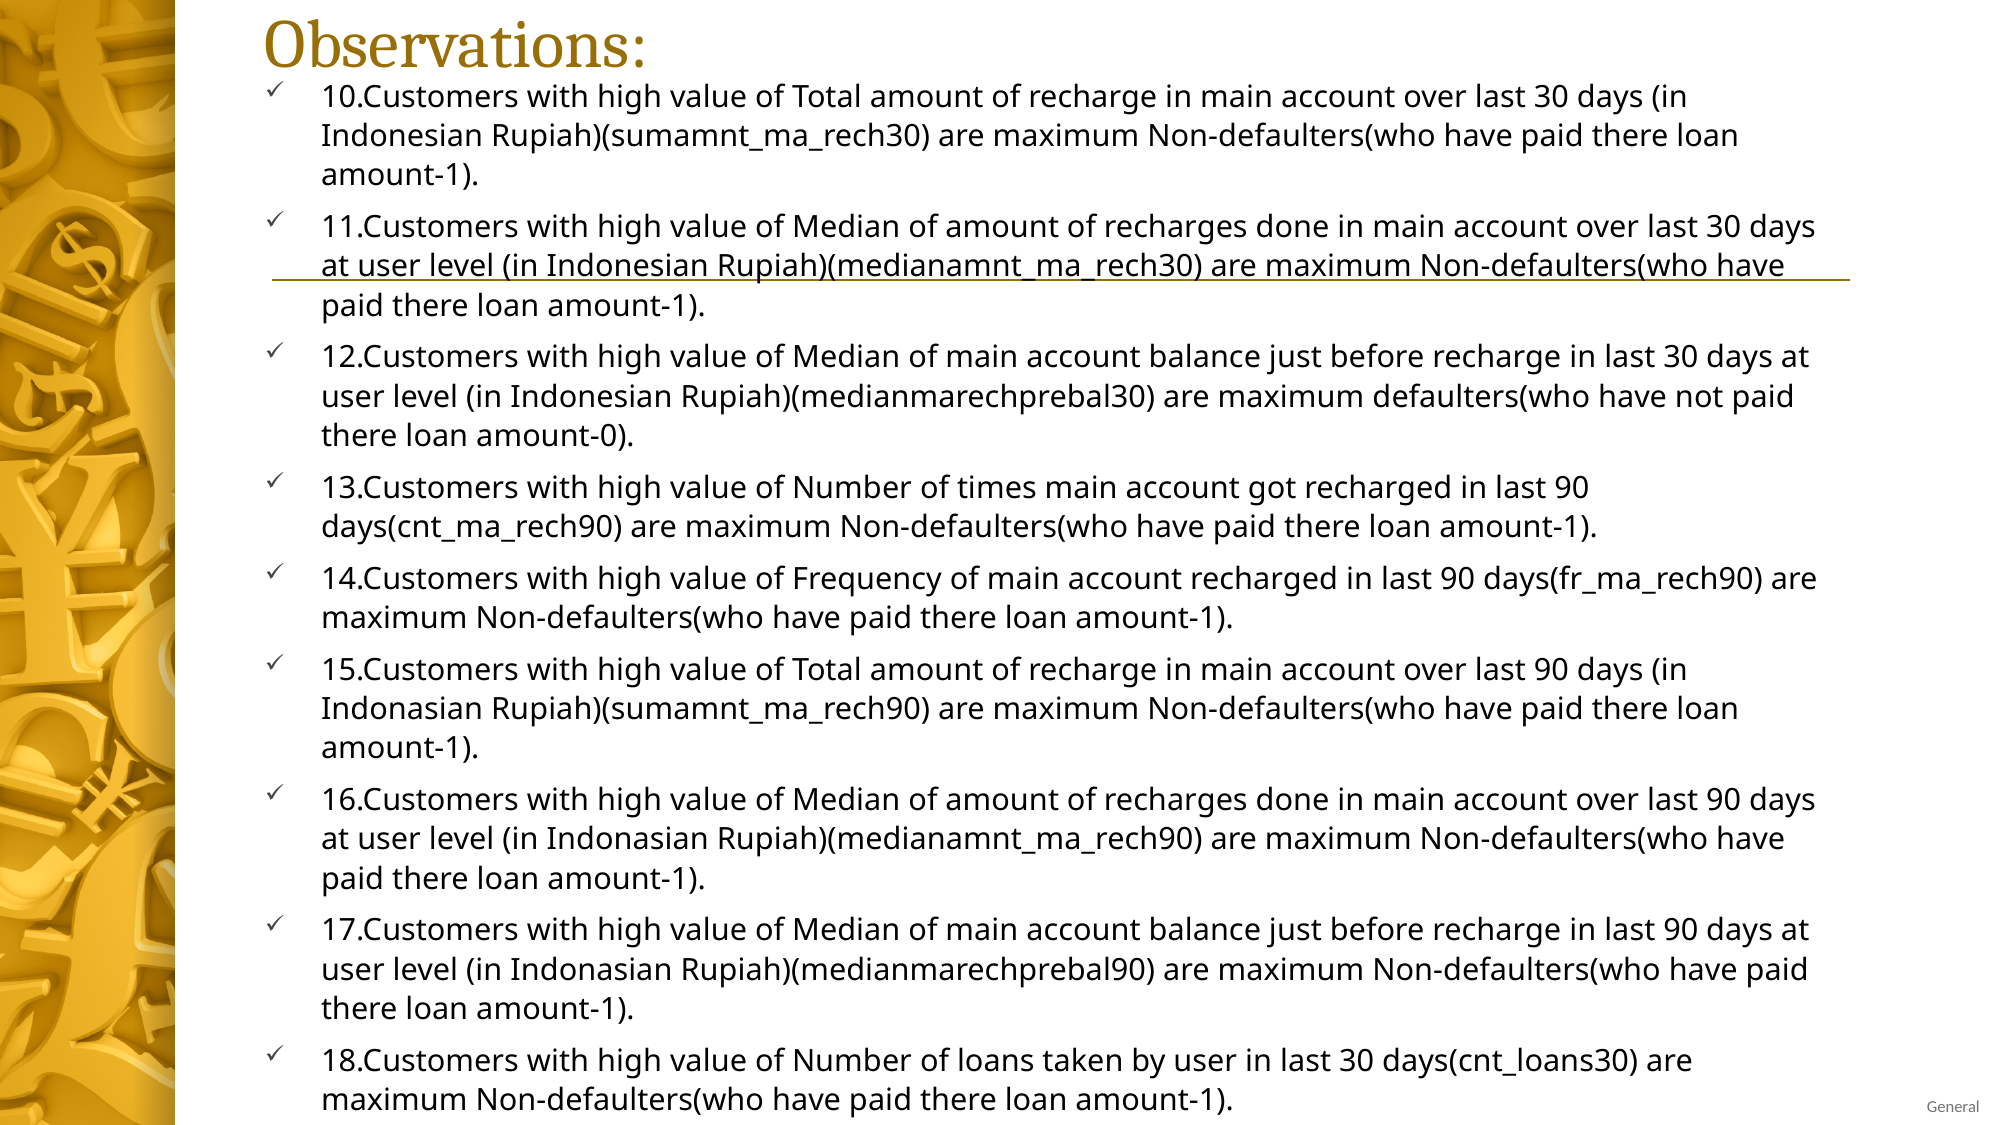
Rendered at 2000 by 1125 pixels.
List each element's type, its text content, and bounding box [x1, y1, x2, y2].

list 10.Customers with high value of Total amount of recharge in main account over last 30 days (in Indonesian Rupiah)(sumamnt_ma_rech30) are maximum Non-defaulters(who have paid there loan amount-1). 11.Customers with high value of Median of amount of recharges done in main account over last 30 days at user level (in Indonesian Rupiah)(medianamnt_ma_rech30) are maximum Non-defaulters(who have paid there loan amount-1). 12.Customers with high value of Median of main account balance just before recharge in last 30 days at user level (in Indonesian Rupiah)(medianmarechprebal30) are maximum defaulters(who have not paid there loan amount-0). 13.Customers with high value of Number of times main account got recharged in last 90 days(cnt_ma_rech90) are maximum Non-defaulters(who have paid there loan amount-1). 14.Customers with high value of Frequency of main account recharged in last 90 days(fr_ma_rech90) are maximum Non-defaulters(who have paid there loan amount-1). 15.Customers with high value of Total amount of recharge in main account over last 90 days (in Indonasian Rupiah)(sumamnt_ma_rech90) are maximum Non-defaulters(who have paid there loan amount-1). 16.Customers with high value of Median of amount of recharges done in main account over last 90 days at user level (in Indonasian Rupiah)(medianamnt_ma_rech90) are maximum Non-defaulters(who have paid there loan amount-1). 17.Customers with high value of Median of main account balance just before recharge in last 90 days at user level (in Indonasian Rupiah)(medianmarechprebal90) are maximum Non-defaulters(who have paid there loan amount-1). 18.Customers with high value of Number of loans taken by user in last 30 days(cnt_loans30) are maximum Non-defaulters(who have paid there loan amount-1). [249, 66, 1863, 1106]
title Observations: [249, 0, 1863, 66]
picture [0, 0, 175, 1125]
